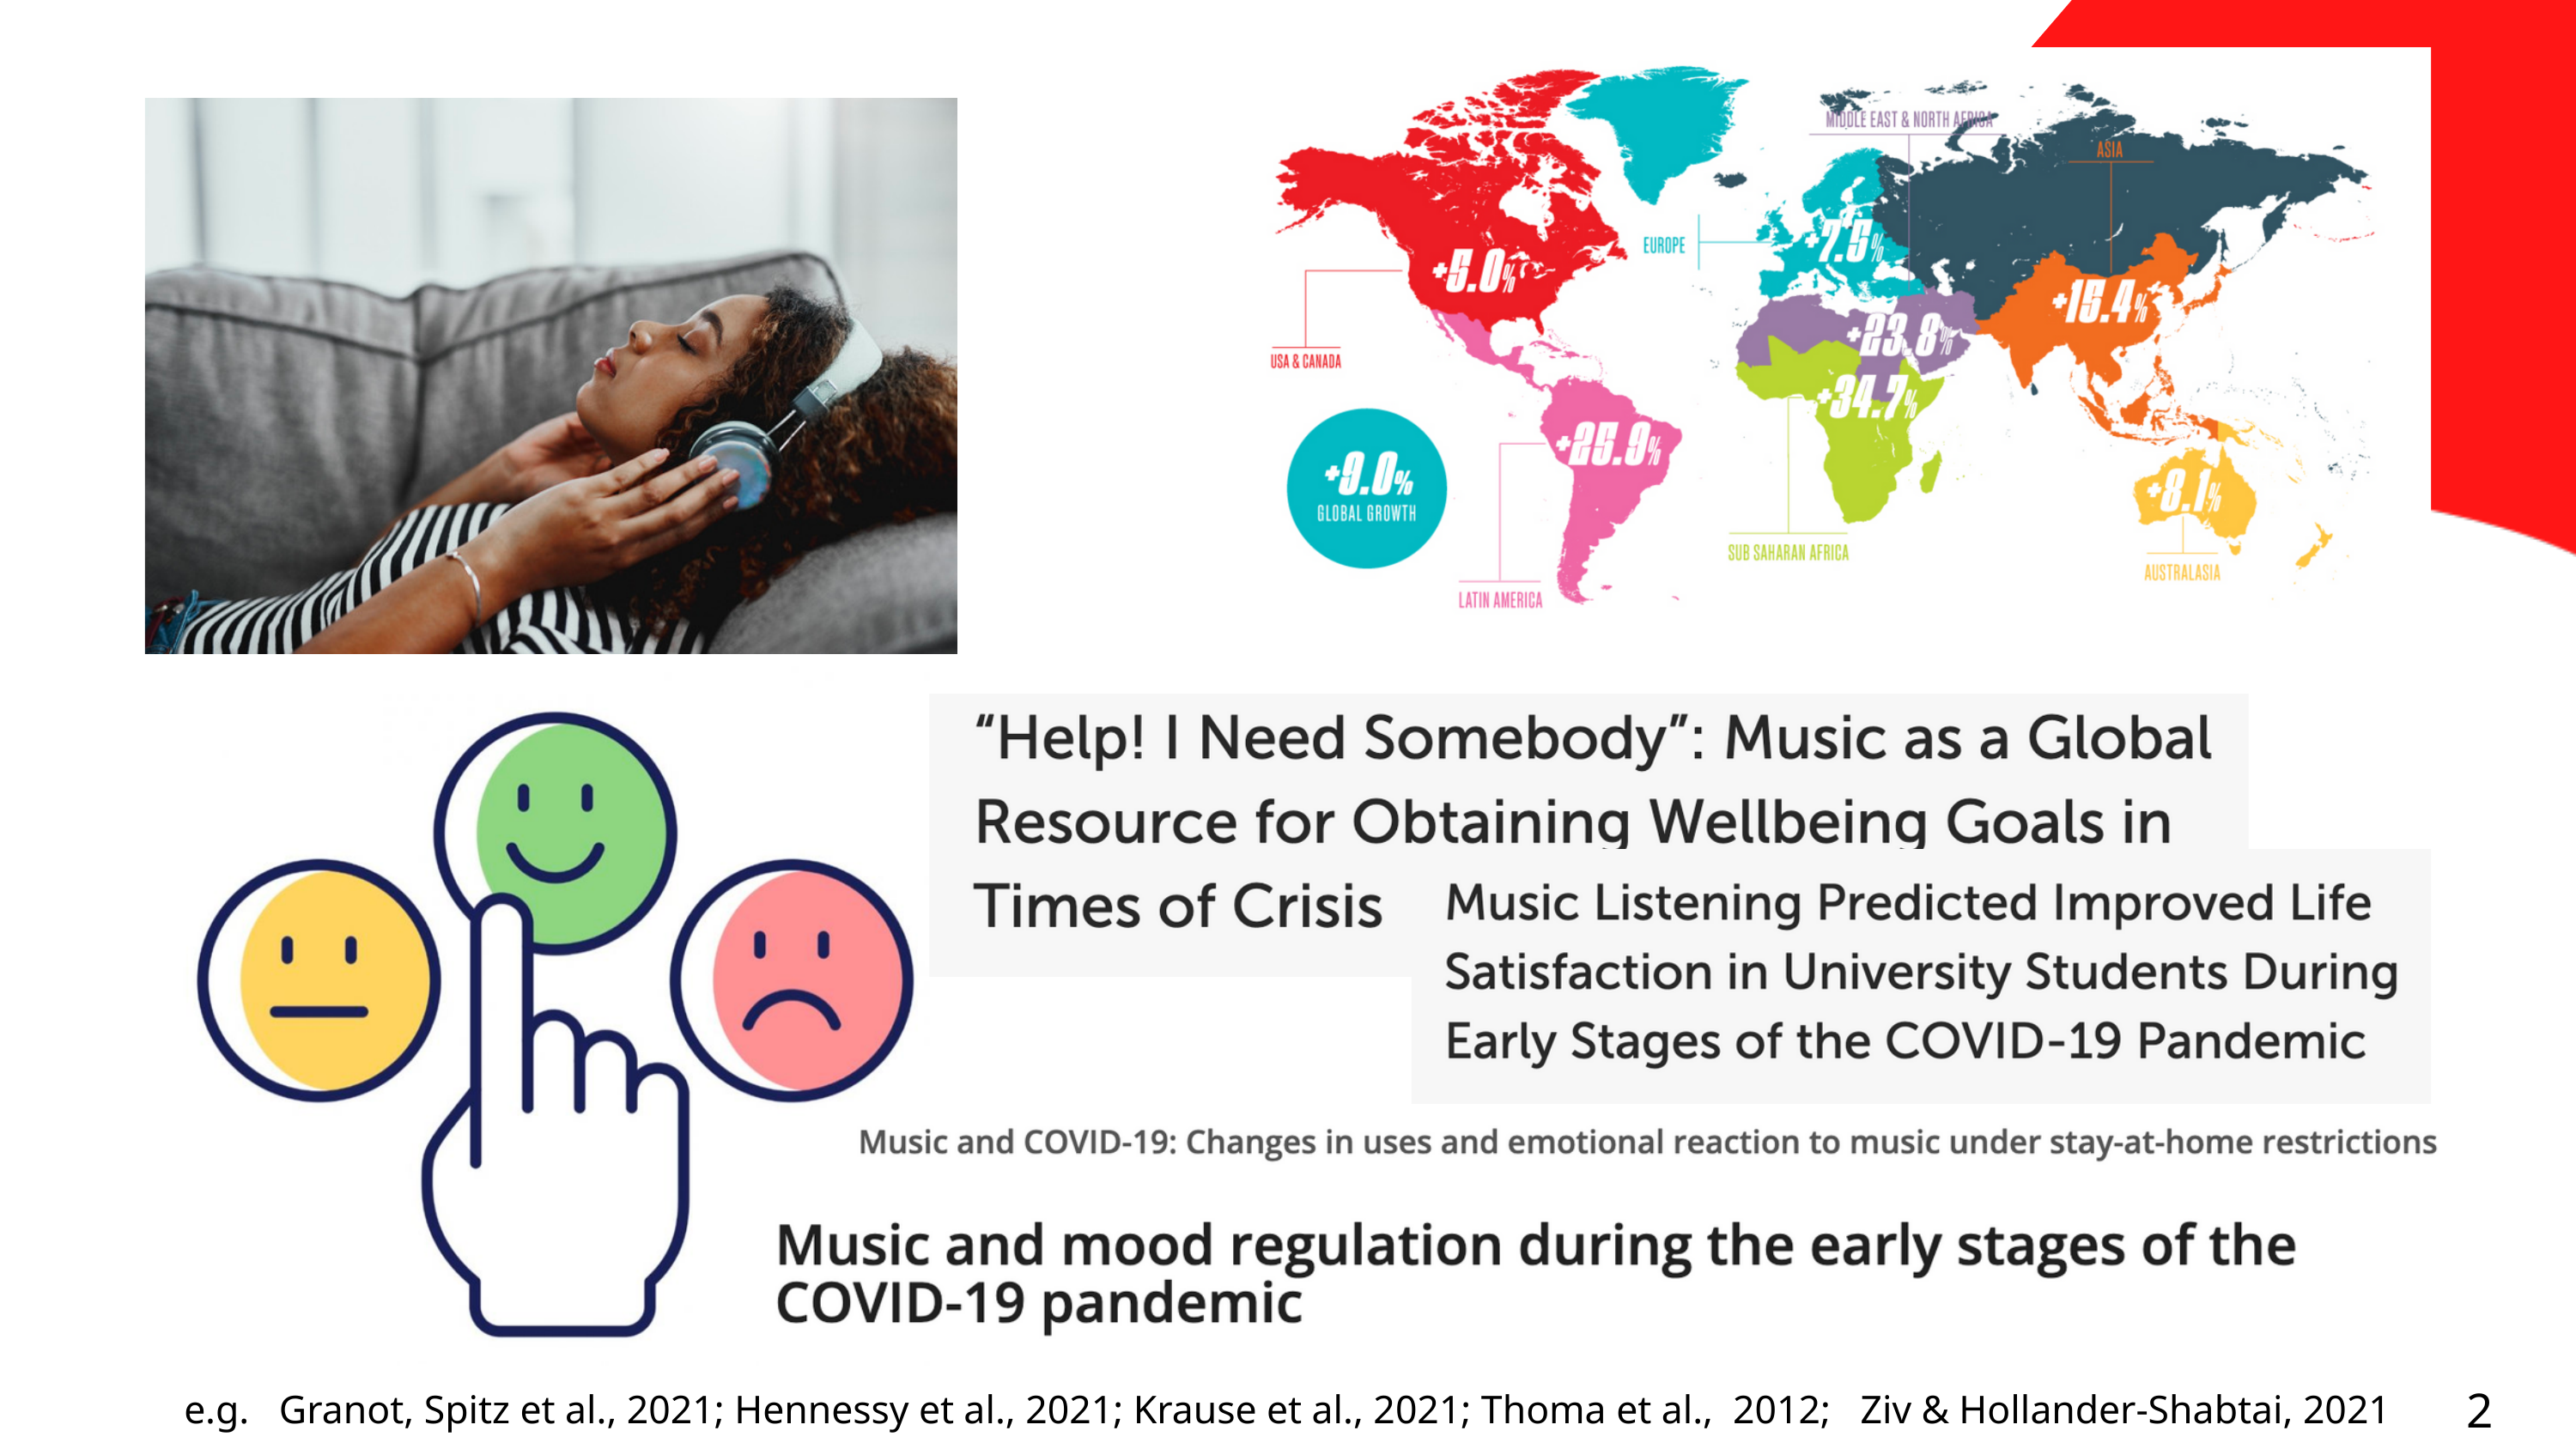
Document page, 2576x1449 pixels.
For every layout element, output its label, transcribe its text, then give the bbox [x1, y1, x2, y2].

text_box [2031, 0, 2576, 675]
text_box 2 [2411, 1371, 2549, 1438]
text_box [745, 1201, 2329, 1346]
text_box e.g. Granot, Spitz et al., 2021; Hennessy et al., 2021; Krause et al., 2021; Thoma et al., 2012; Ziv & Hollander-Shabtai, 2021 [51, 1378, 2411, 1432]
text_box [173, 666, 930, 1367]
text_box [830, 1113, 2481, 1191]
text_box [144, 98, 958, 654]
text_box [1167, 47, 2432, 654]
text_box [1411, 849, 2432, 1104]
text_box [929, 694, 2249, 977]
